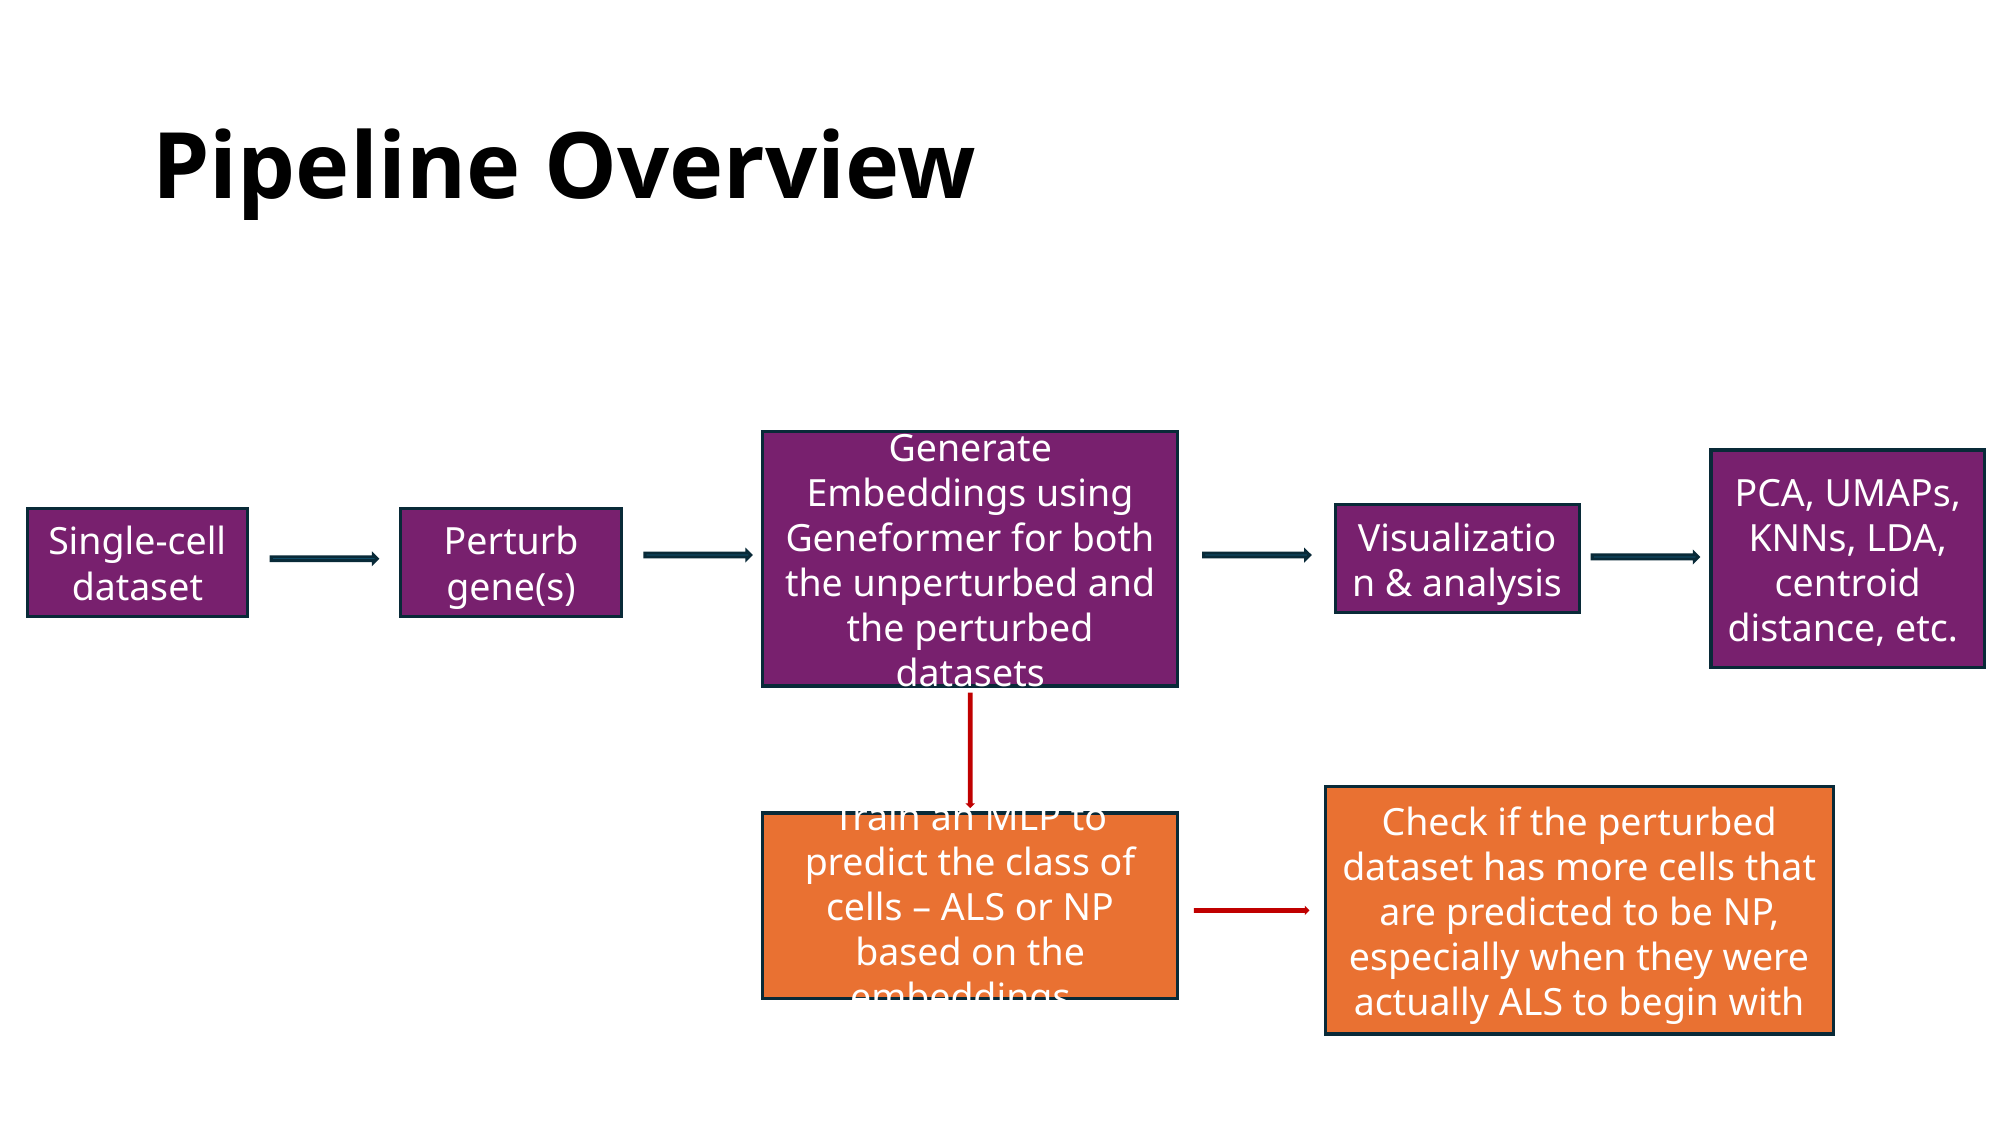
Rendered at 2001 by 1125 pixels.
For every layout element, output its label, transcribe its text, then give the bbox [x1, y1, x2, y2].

text_box [269, 551, 380, 567]
text_box Perturb gene(s) [399, 507, 623, 618]
text_box Single-cell dataset [26, 507, 249, 618]
text_box Generate Embeddings using Geneformer for both the unperturbed and the perturbed datasets [761, 430, 1179, 688]
title Pipeline Overview [137, 59, 1863, 278]
text_box Check if the perturbed dataset has more cells that are predicted to be NP, especially when they were actually ALS to begin with [1324, 785, 1835, 1036]
text_box [1192, 901, 1312, 919]
text_box [643, 547, 753, 563]
text_box [1202, 547, 1312, 563]
text_box [1590, 549, 1701, 565]
text_box PCA, UMAPs, KNNs, LDA, centroid distance, etc. [1709, 448, 1986, 669]
text_box Train an MLP to predict the class of cells – ALS or NP based on the embeddings. [761, 811, 1179, 1000]
text_box Visualization & analysis [1334, 503, 1581, 614]
text_box [961, 690, 979, 811]
